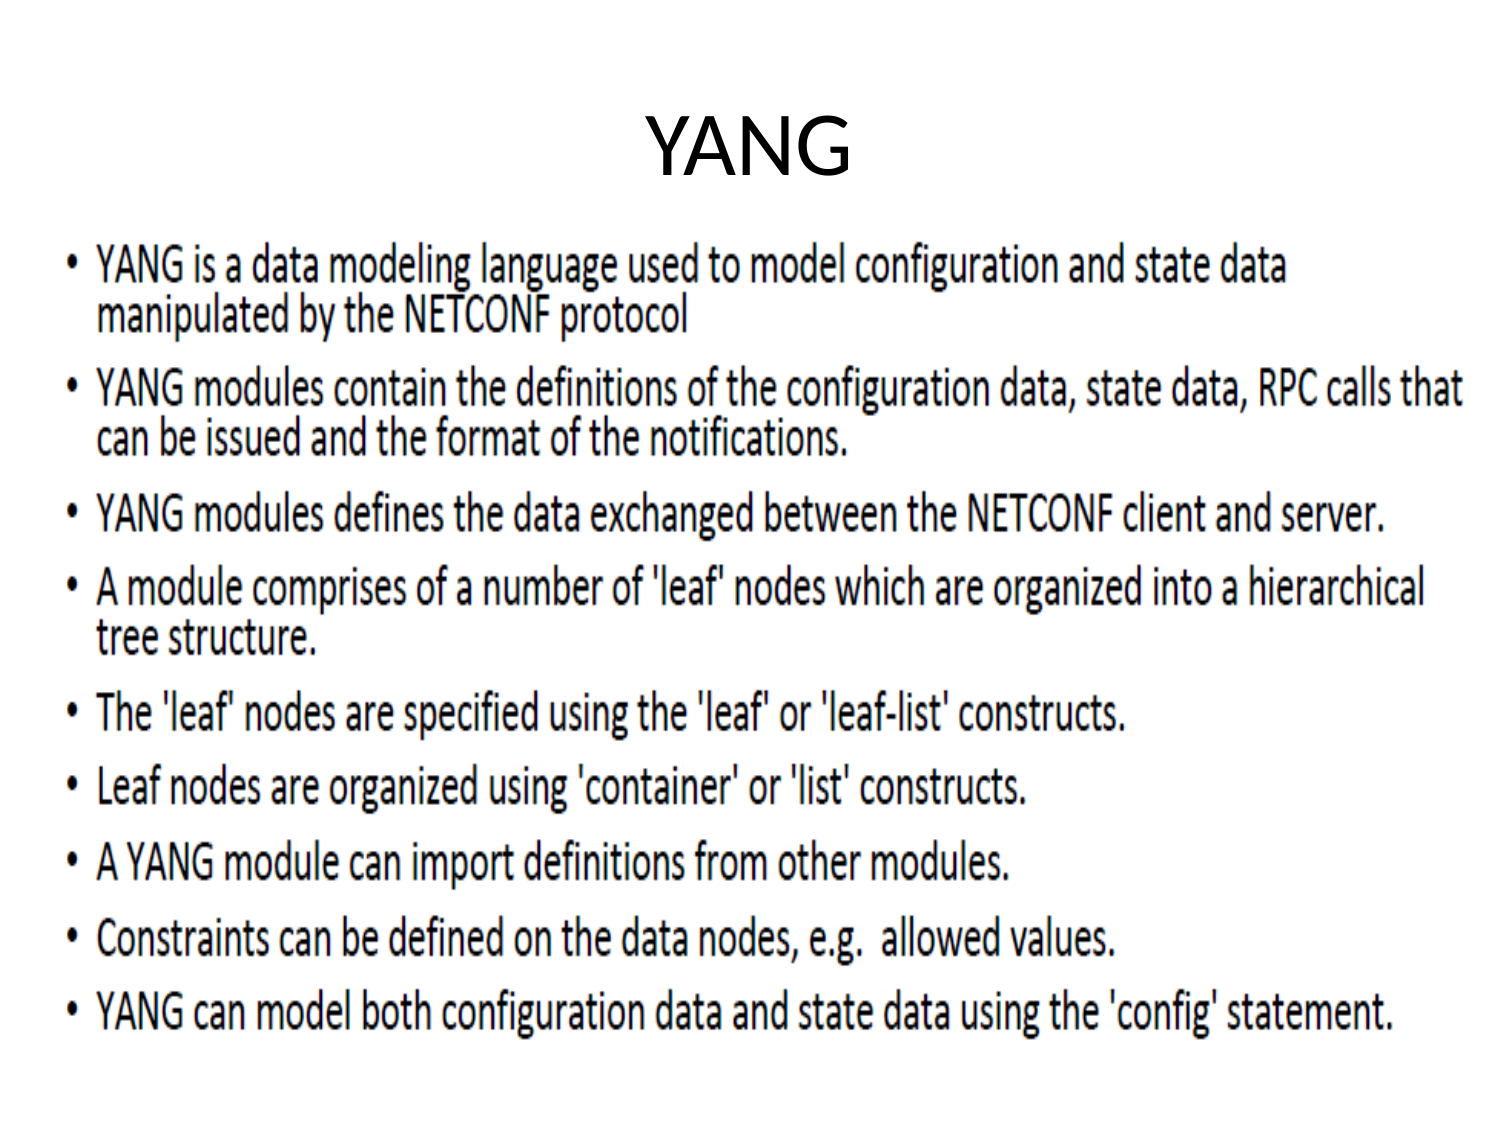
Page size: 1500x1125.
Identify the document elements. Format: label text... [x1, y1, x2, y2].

title YANG [75, 45, 1425, 210]
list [37, 212, 1500, 1125]
